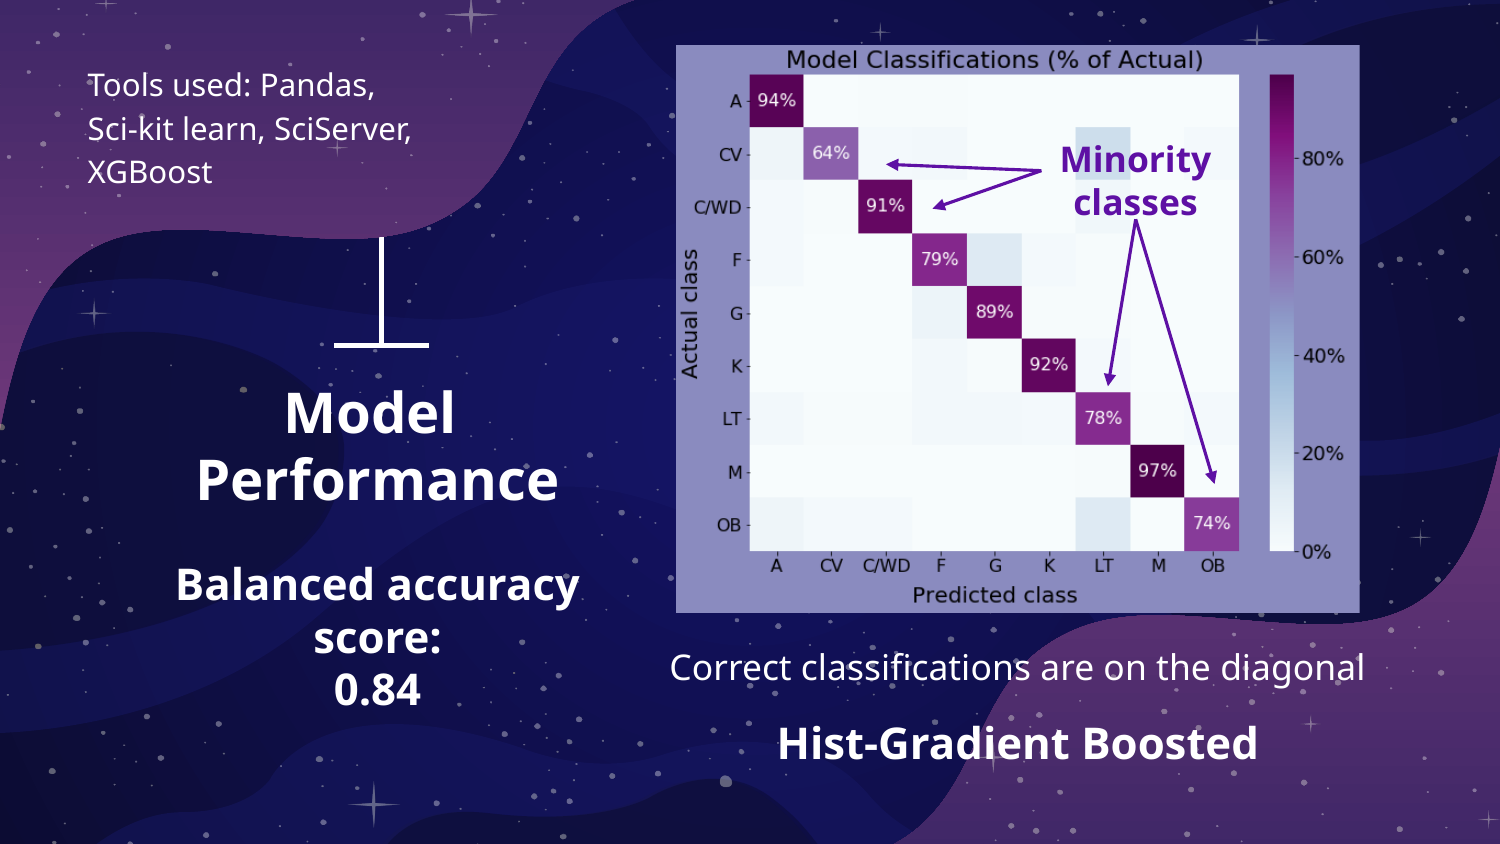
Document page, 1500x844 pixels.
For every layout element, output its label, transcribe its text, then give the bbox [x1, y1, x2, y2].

text_box Hist-Gradient Boosted [752, 700, 1283, 809]
title Balanced accuracy score: 0.84 [120, 541, 635, 739]
title Model Performance [169, 361, 587, 516]
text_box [885, 121, 1231, 485]
text_box Correct classifications are on the diagonal [642, 630, 1393, 728]
text_box Tools used: Pandas, Sci-kit learn, SciServer, XGBoost [72, 45, 450, 185]
picture [0, 0, 1500, 844]
